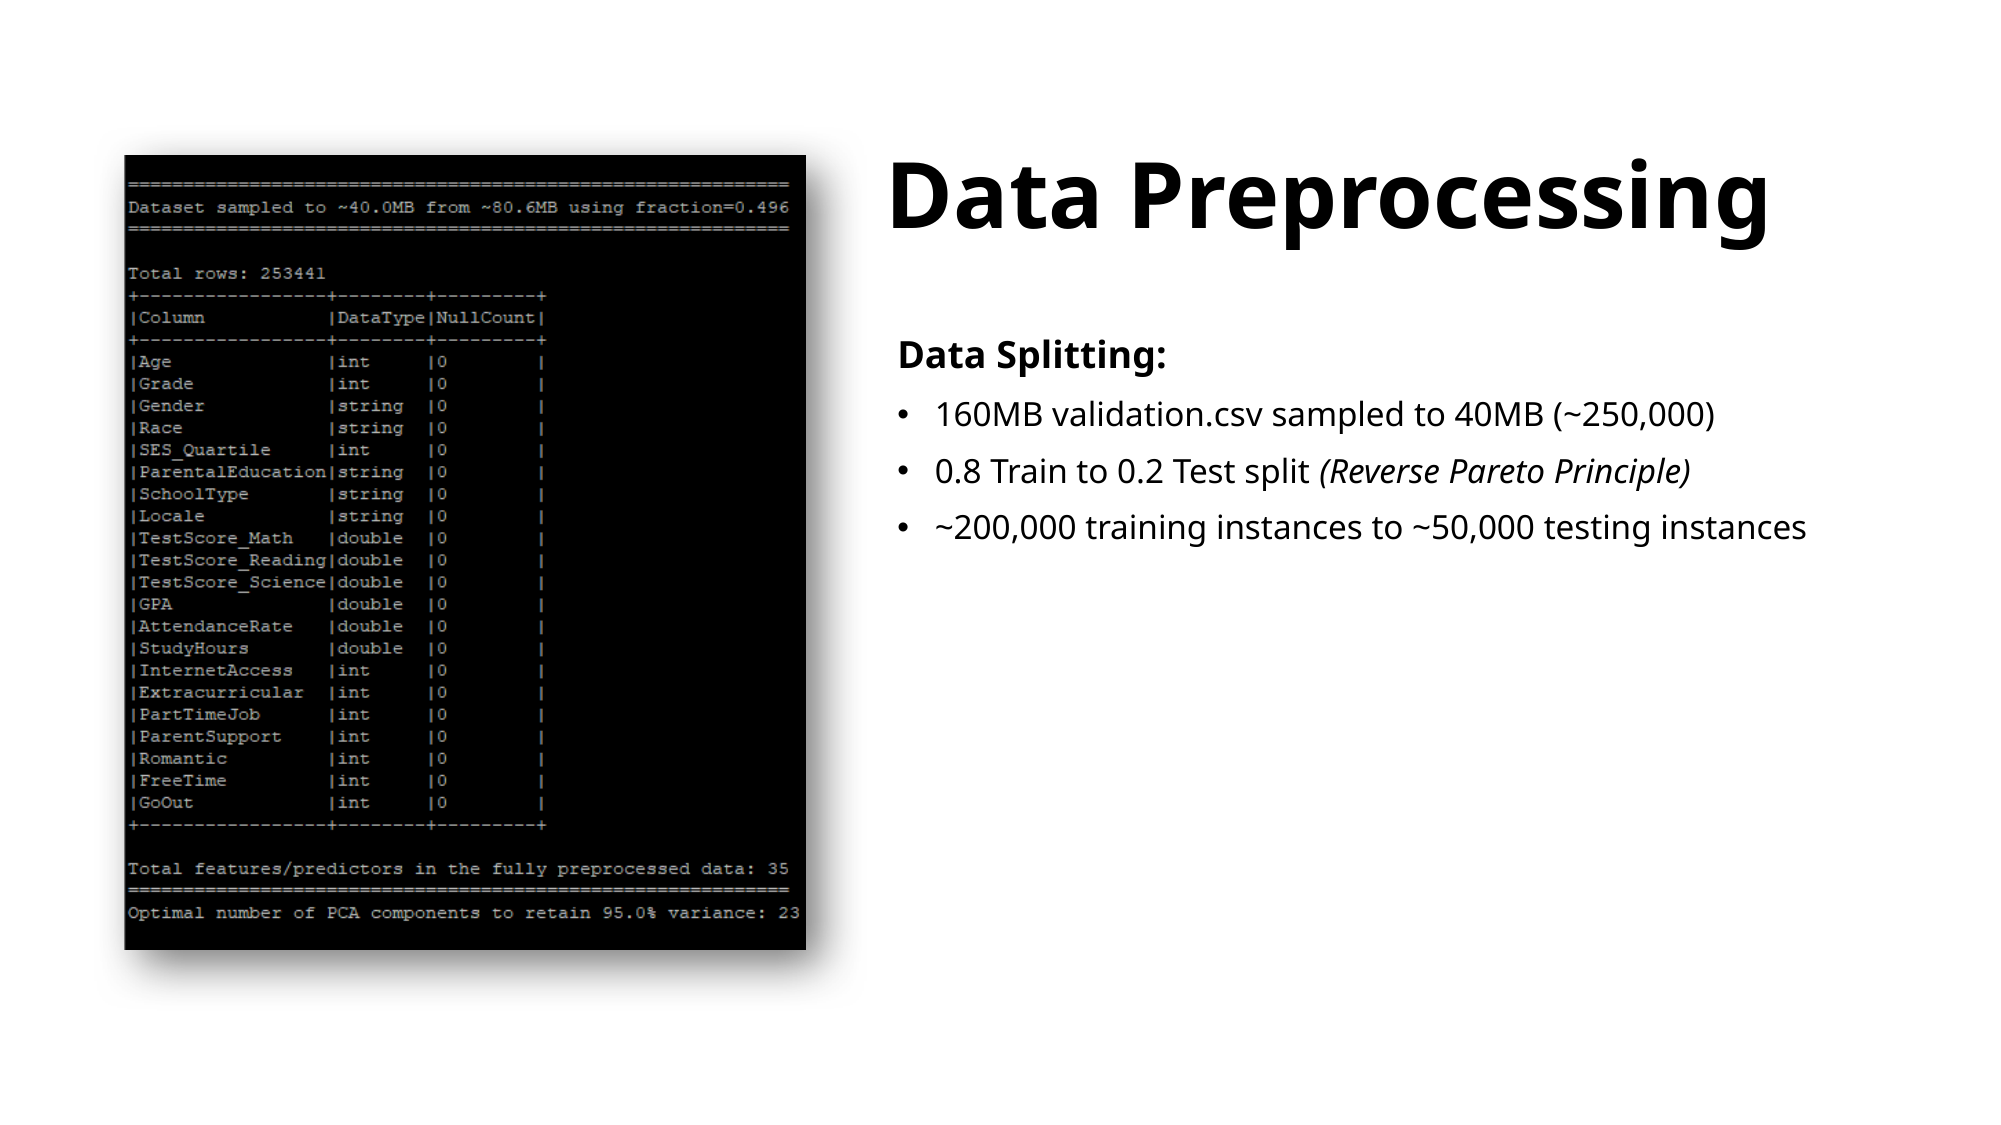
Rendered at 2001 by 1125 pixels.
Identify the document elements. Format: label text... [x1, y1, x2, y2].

text_box Data Preprocessing [870, 104, 1860, 355]
picture [123, 154, 807, 951]
text_box Data Splitting: 160MB validation.csv sampled to 40MB (~250,000) 0.8 Train to 0.2 Test split (Reverse Pareto Principle) ~200,000 training instances to ~50,000 testing instances [882, 329, 1886, 1012]
